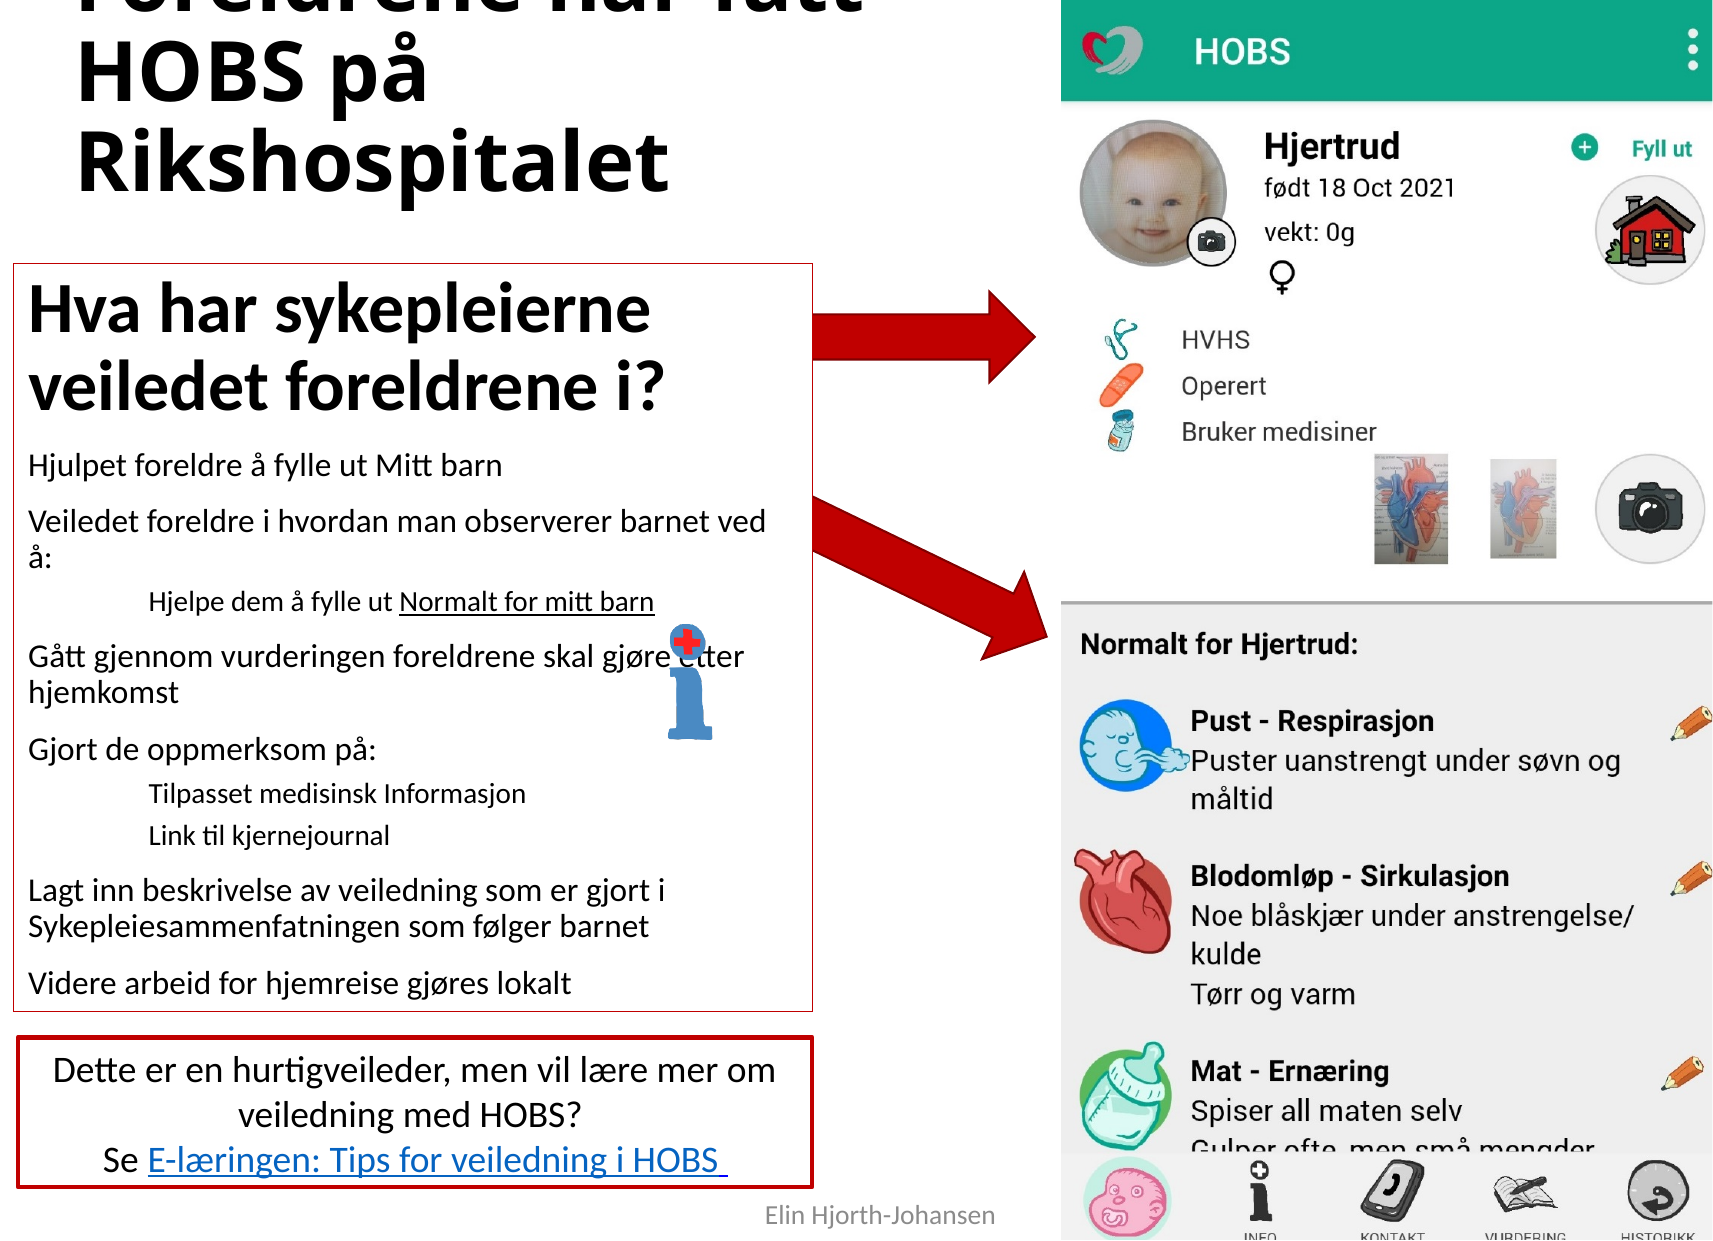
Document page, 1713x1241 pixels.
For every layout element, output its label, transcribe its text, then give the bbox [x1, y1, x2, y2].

text_box [813, 495, 1048, 662]
picture [648, 620, 730, 746]
footer Elin Hjorth-Johansen [591, 1180, 1061, 1241]
picture [1061, 0, 1713, 1241]
list Hva har sykepleierne veiledet foreldrene i? Hjulpet foreldre å fylle ut Mitt barn Veiledet foreldre i hvordan man observerer barnet ved å: Hjelpe dem å fylle ut Normalt for mitt barn Gått gjennom vurderingen foreldrene skal gjøre etter hjemkomst Gjort de oppmerksom på: Tilpasset medisinsk Informasjon Link til kjernejournal Lagt inn beskrivelse av veiledning som er gjort i Sykepleiesammenfatningen som følger barnet Videre arbeid for hjemreise gjøres lokalt [13, 263, 813, 1012]
text_box [813, 289, 1037, 385]
title Foreldrene har fått HOBS på Rikshospitalet [59, 33, 975, 217]
text_box Dette er en hurtigveileder, men vil lære mer om veiledning med HOBS? Se E-læringen: Tips for veiledning i HOBS [18, 1037, 813, 1188]
